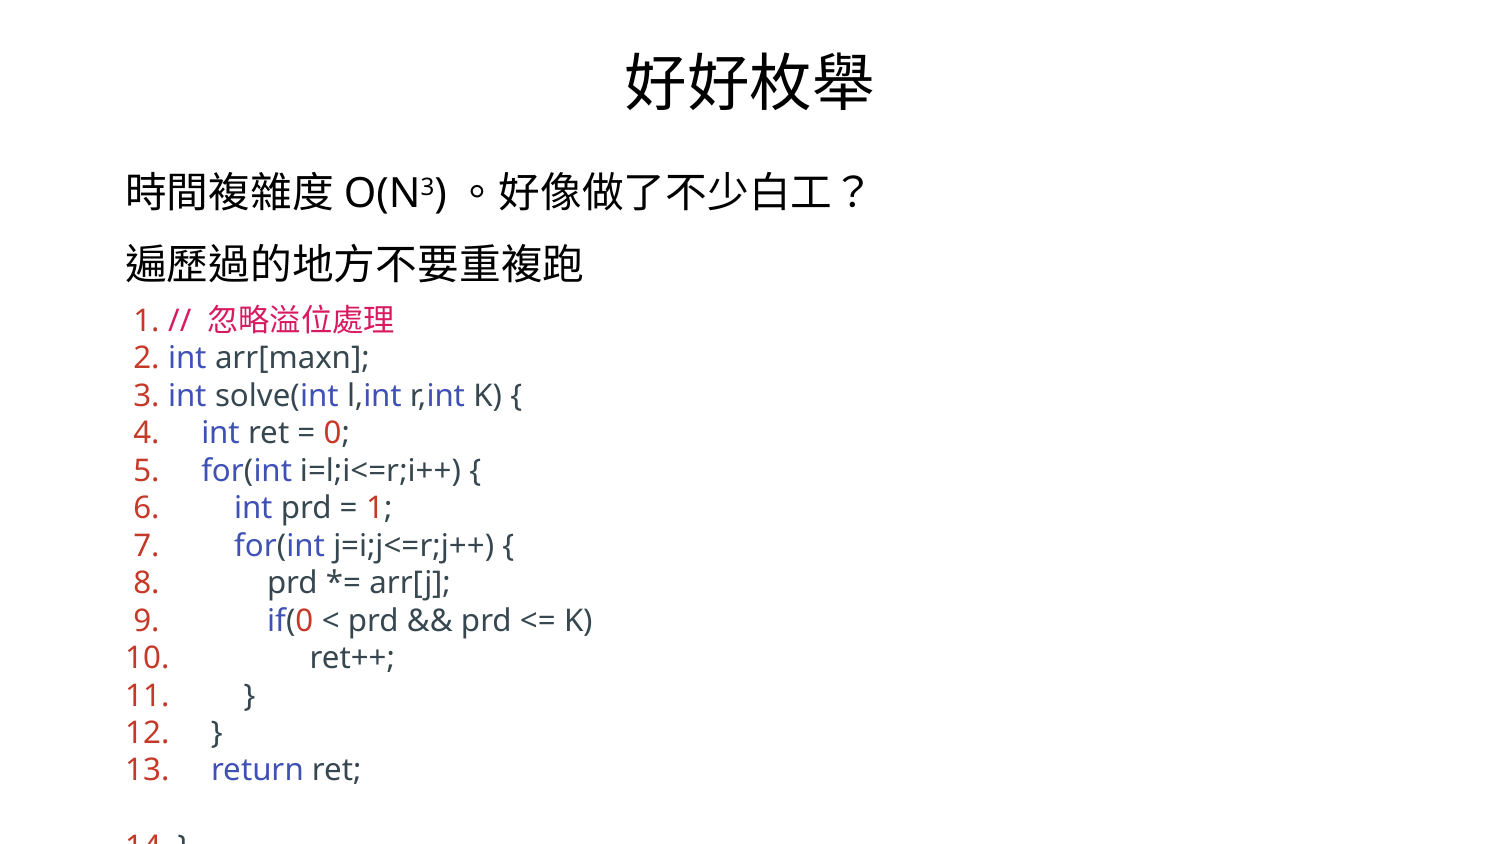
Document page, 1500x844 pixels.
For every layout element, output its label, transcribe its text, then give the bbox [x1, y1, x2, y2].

text_box 時間複雜度O(N3)。好像做了不少白工？ [110, 151, 1390, 222]
text_box 好好枚舉 [0, 27, 1500, 128]
text_box 遍歷過的地方不要重複跑 1. // 忽略溢位處理 2. int arr[maxn]; 3. int solve(int l,int r,int K) { 4. int ret = 0; 5. for(int i=l;i<=r;i++) { 6. int prd = 1; 7. for(int j=i;j<=r;j++) { 8. prd *= arr[j]; 9. if(0 < prd && prd <= K) 10. ret++; 11. } 12. } 13. return ret; 14. } [110, 222, 1390, 832]
